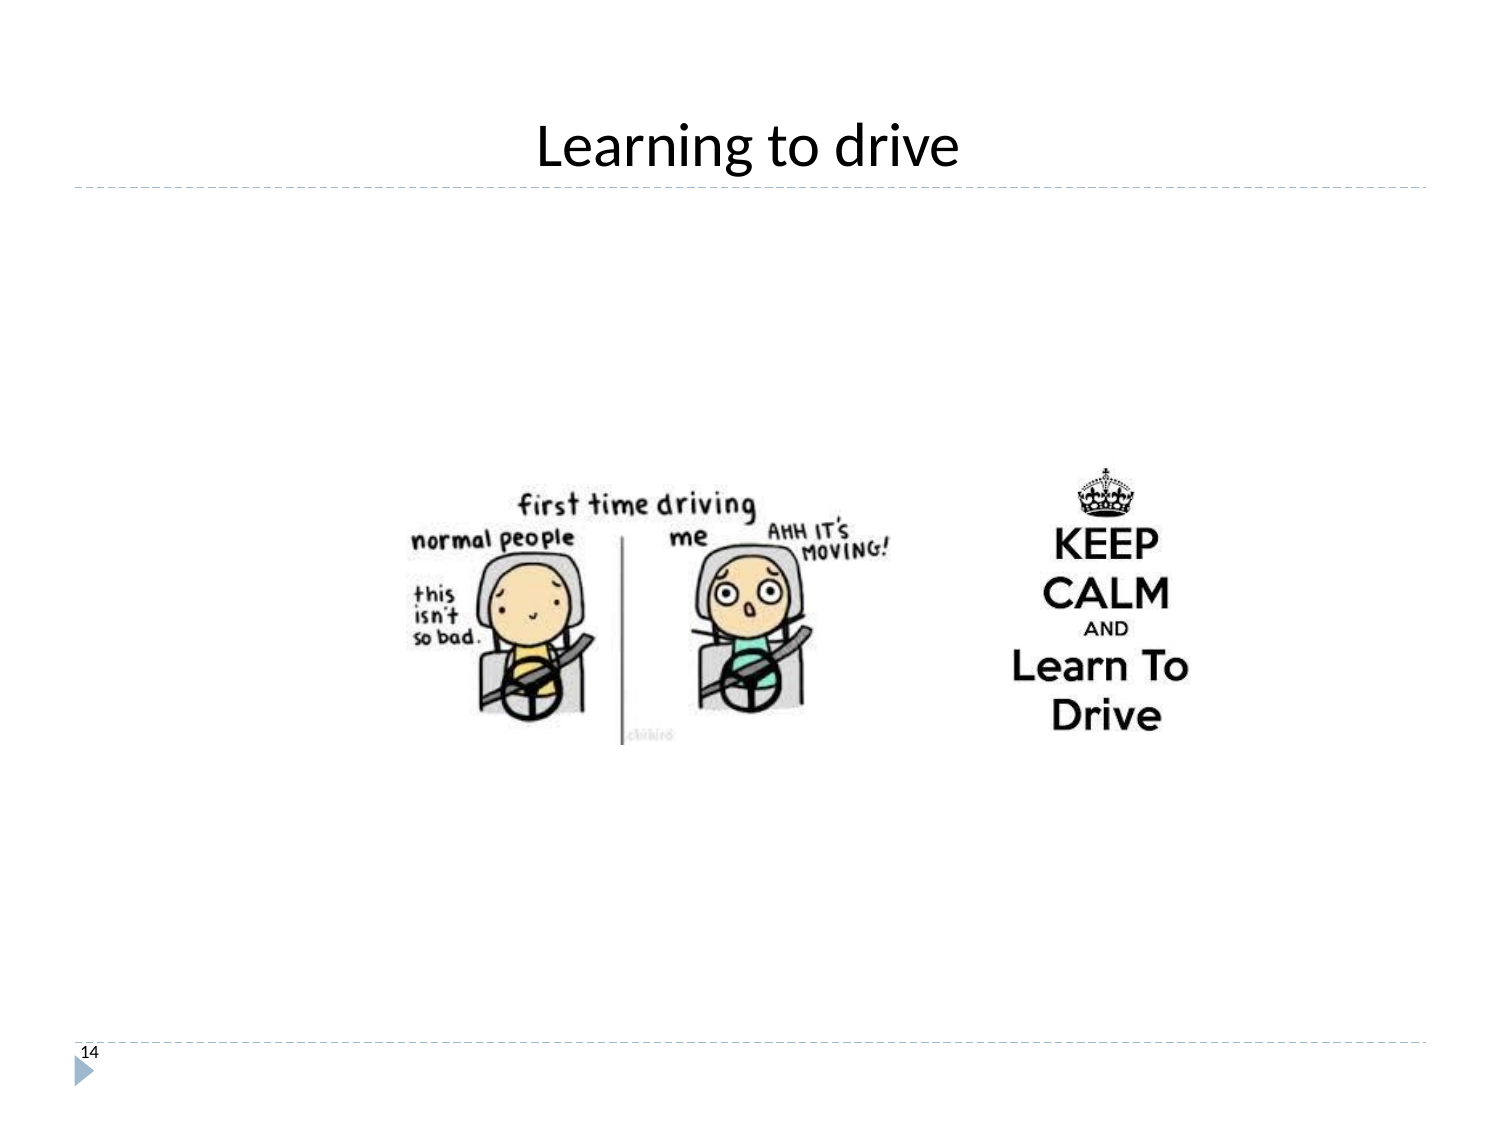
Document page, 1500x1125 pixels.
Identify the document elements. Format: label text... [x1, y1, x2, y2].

slide_number 14 [74, 1042, 103, 1125]
title Learning to drive [534, 0, 966, 180]
picture [1012, 459, 1191, 732]
picture [406, 484, 891, 745]
